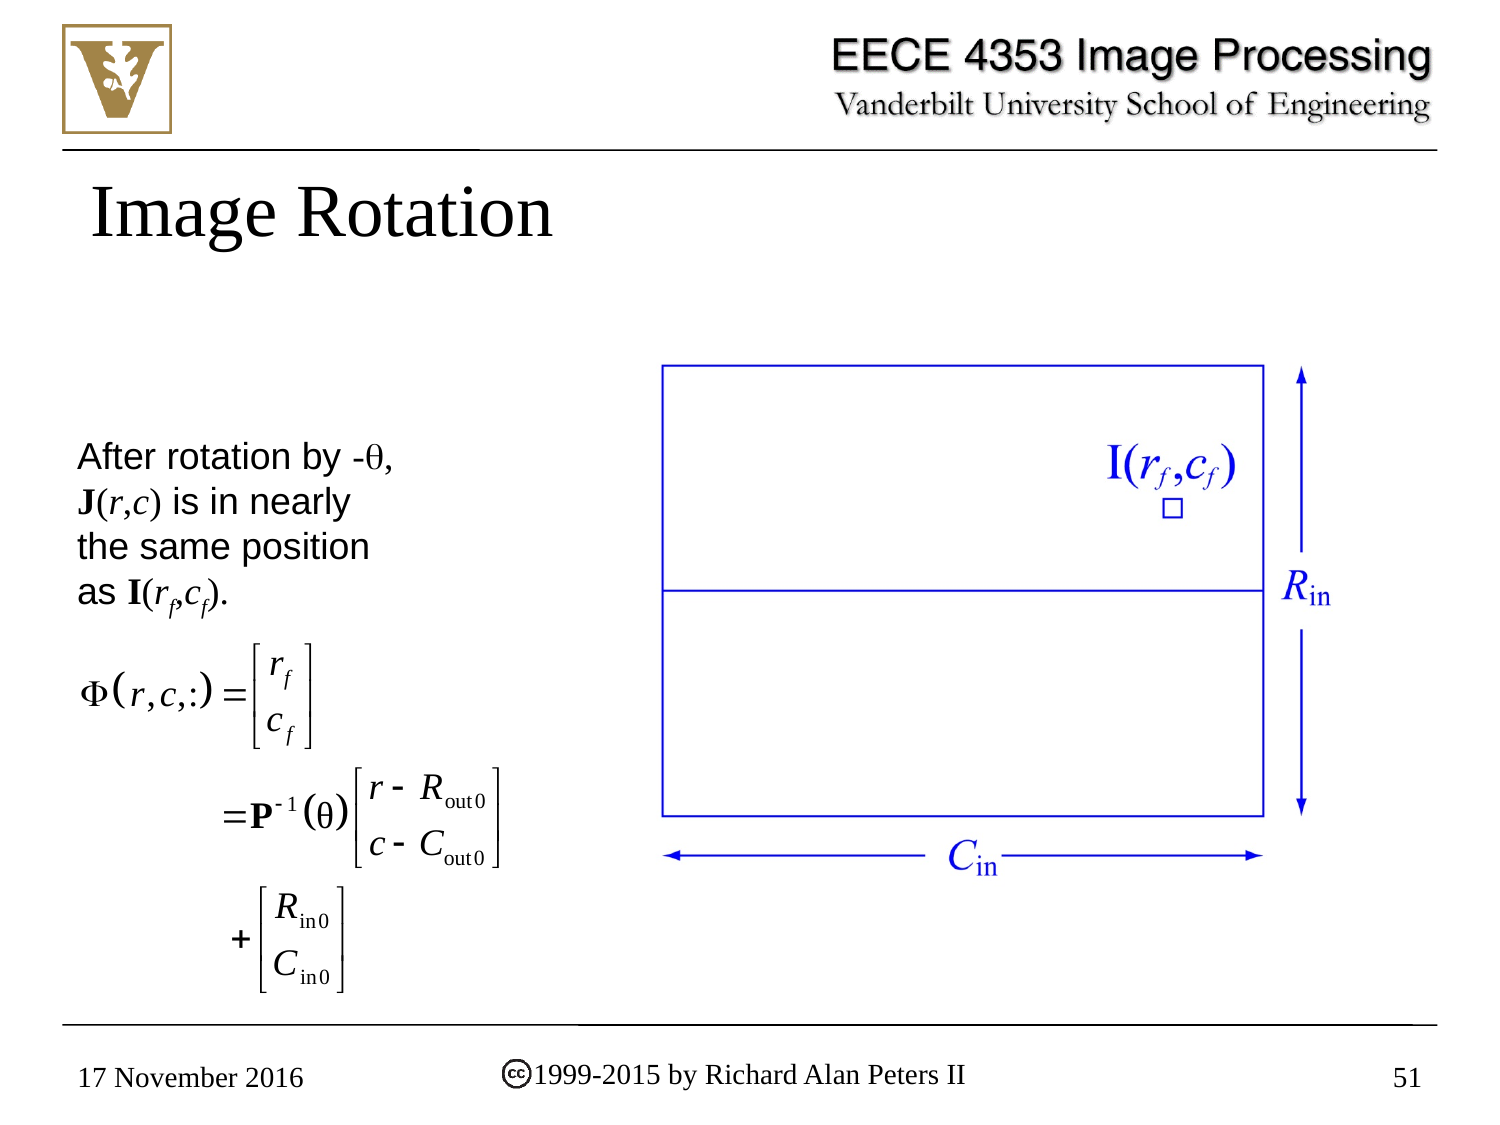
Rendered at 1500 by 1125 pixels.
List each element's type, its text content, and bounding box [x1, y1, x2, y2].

text_box After rotation by -, J(r,c) is in nearly the same position as I(rf,cf). [62, 424, 425, 626]
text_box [74, 637, 513, 1001]
picture [498, 1055, 512, 1091]
slide_number 51 [1087, 1045, 1438, 1106]
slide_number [62, 1045, 413, 1106]
picture [62, 24, 172, 134]
picture [826, 25, 1436, 133]
picture [437, 168, 1432, 1013]
title Image Rotation [75, 162, 1425, 250]
footer 1999-2015 by Richard Alan Peters II [512, 1042, 988, 1103]
